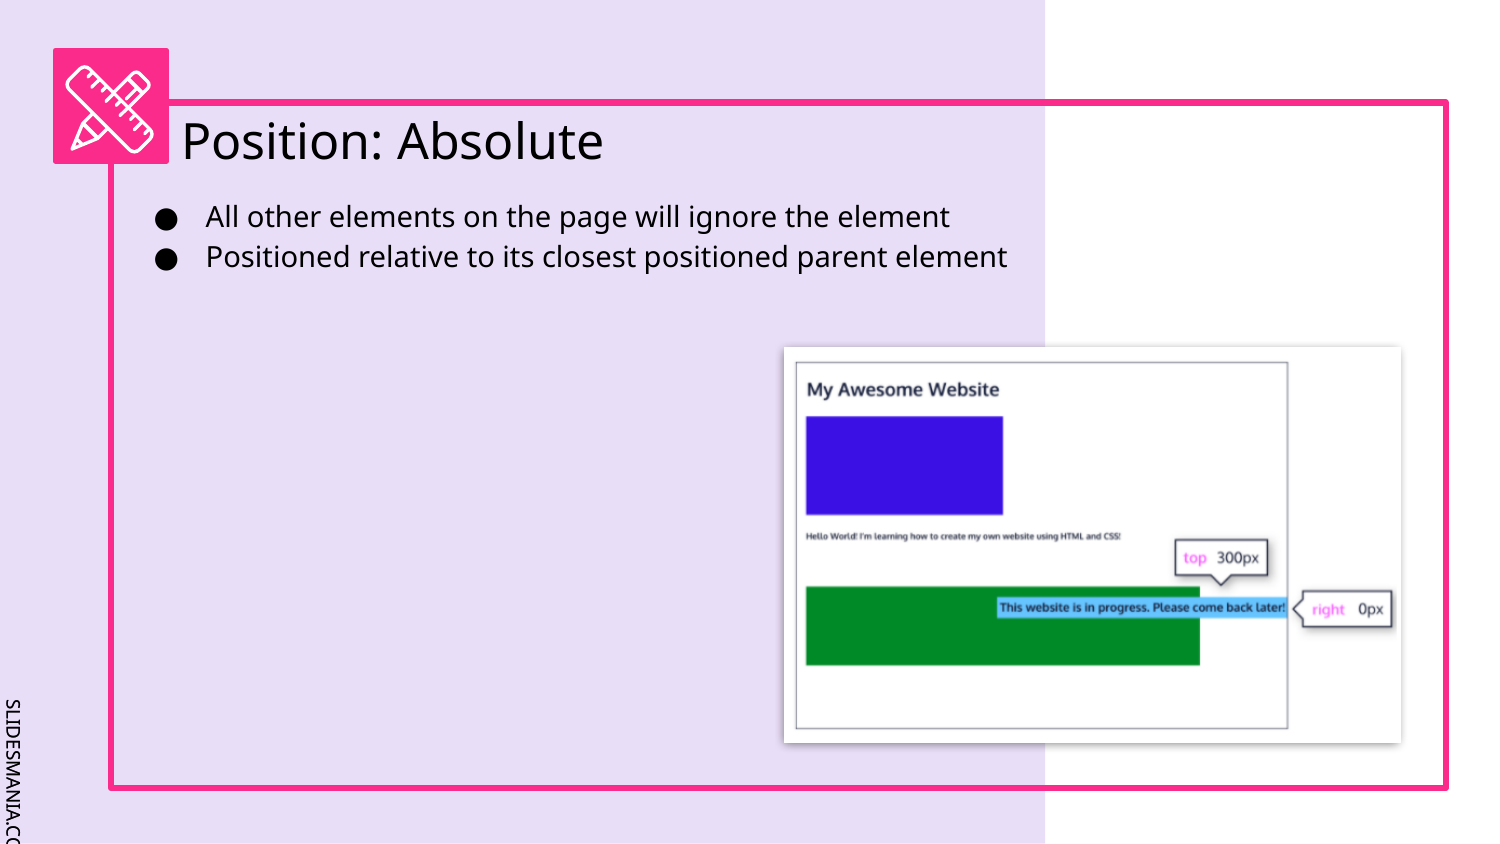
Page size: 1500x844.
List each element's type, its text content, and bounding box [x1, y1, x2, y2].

text_box [65, 65, 154, 154]
title Position: Absolute [166, 101, 1391, 178]
picture [784, 347, 1402, 743]
list All other elements on the page will ignore the element Positioned relative to its closest positioned parent element [115, 178, 1449, 787]
